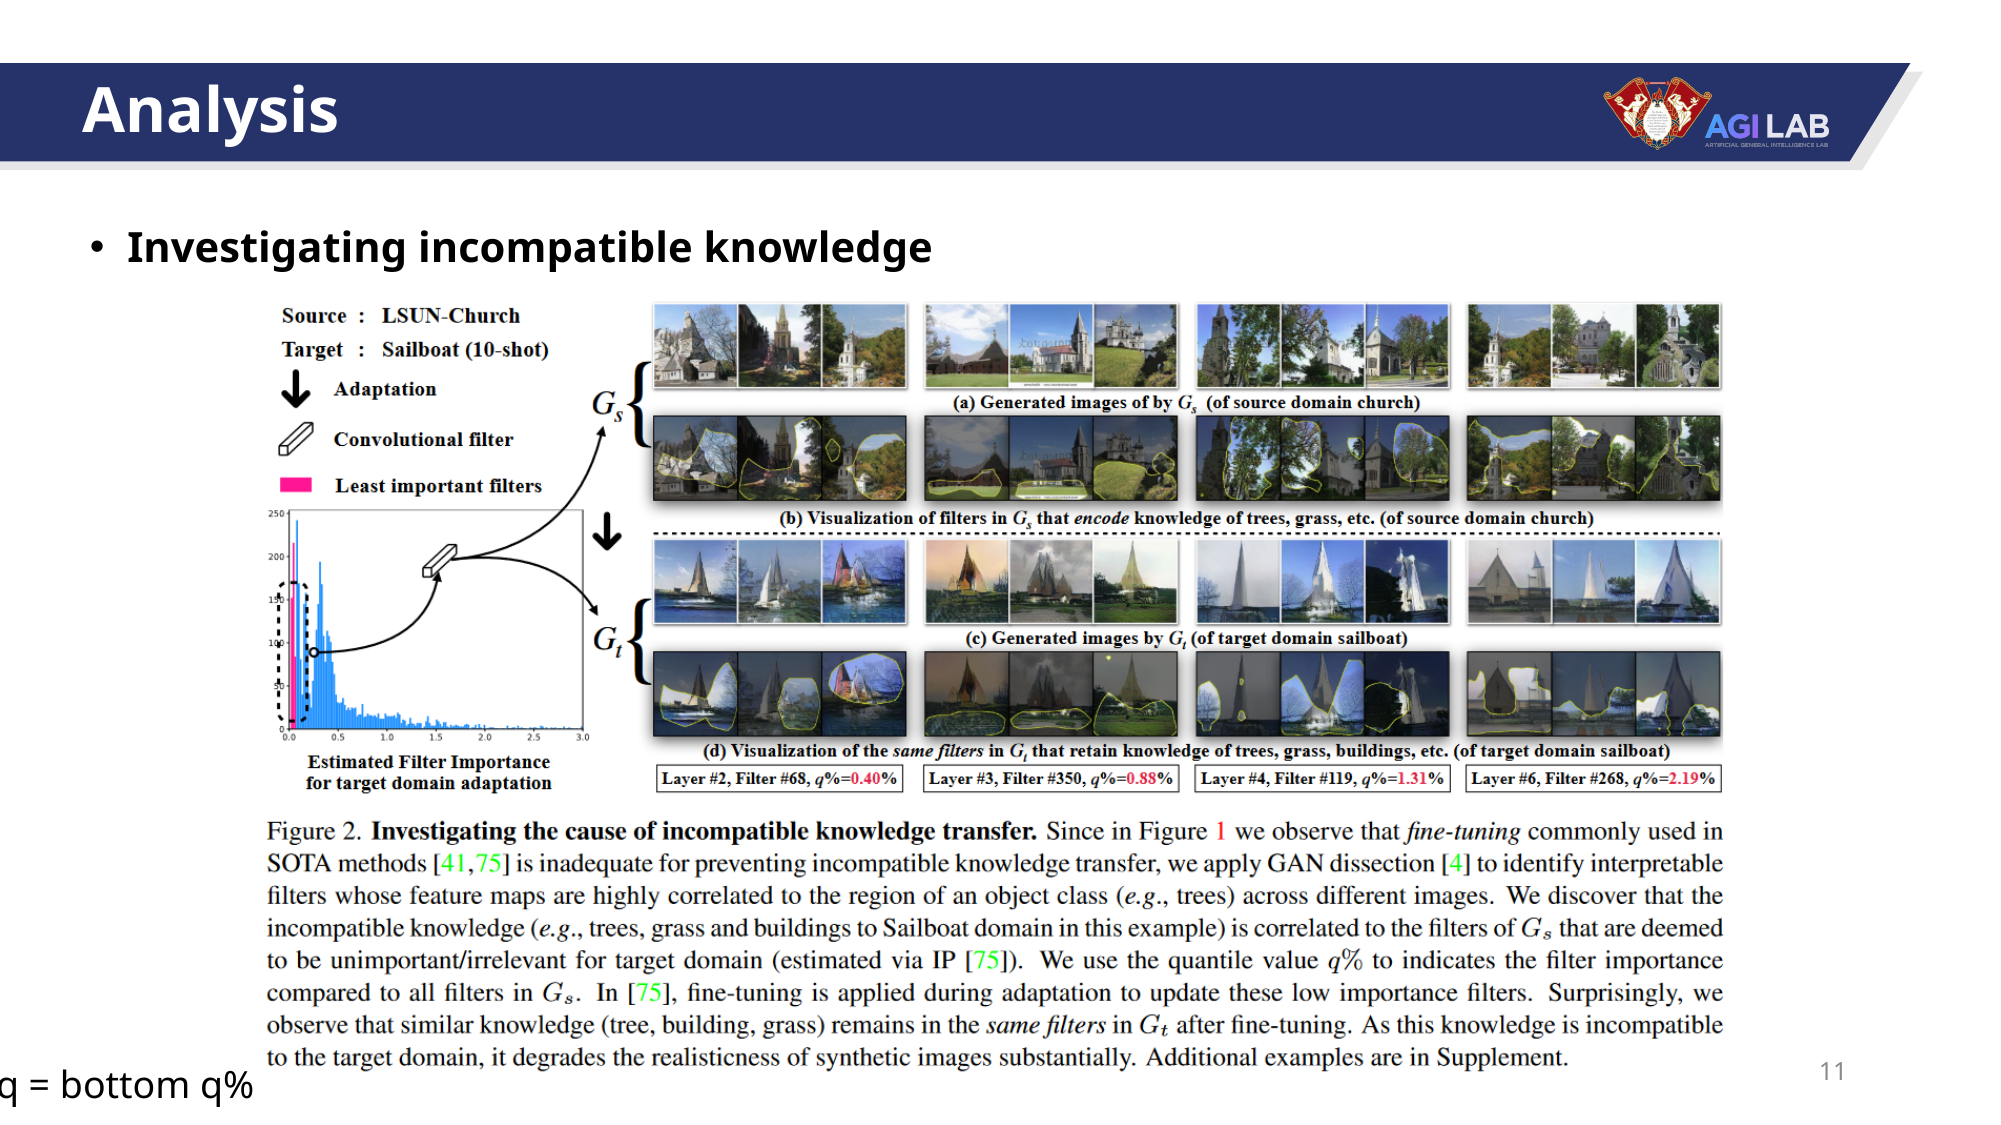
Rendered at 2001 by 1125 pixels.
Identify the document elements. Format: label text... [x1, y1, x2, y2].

picture [1597, 62, 1829, 167]
picture [256, 285, 1743, 1085]
list Investigating incompatible knowledge [74, 208, 1926, 1027]
slide_number 11 [1750, 1042, 1863, 1103]
text_box q = bottom q% [0, 1053, 319, 1114]
title Analysis [67, 74, 1203, 151]
